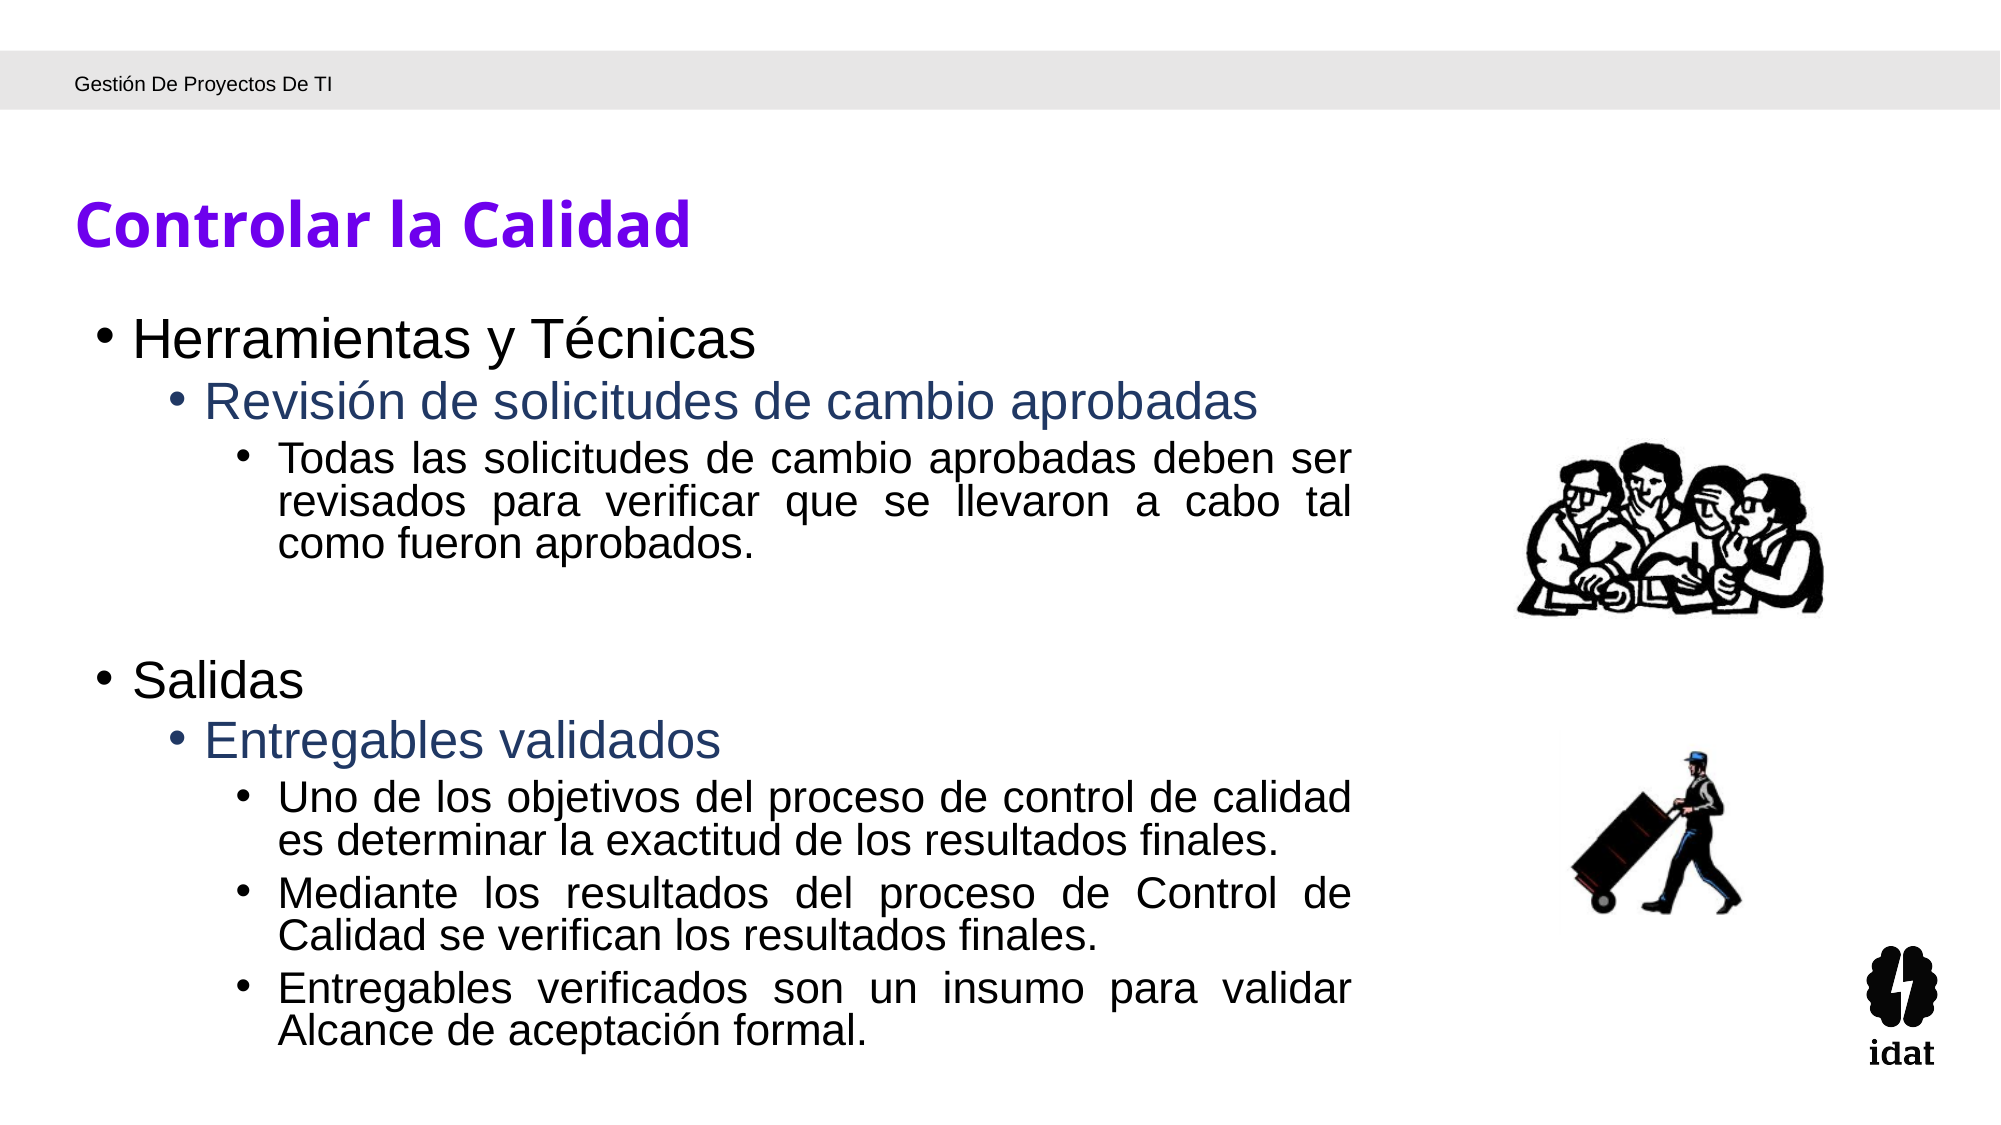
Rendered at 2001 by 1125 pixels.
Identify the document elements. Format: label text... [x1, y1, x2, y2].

list Controlar la Calidad [74, 194, 973, 274]
picture [1559, 730, 1753, 935]
list Gestión De Proyectos De TI [74, 58, 690, 106]
picture [1504, 438, 1826, 620]
text_box Herramientas y Técnicas Revisión de solicitudes de cambio aprobadas Todas las solicitudes de cambio aprobadas deben ser revisados ​​para verificar que se llevaron a cabo tal como fueron aprobados. Salidas Entregables validados Uno de los objetivos del proceso de control de calidad es determinar la exactitud de los resultados finales. Mediante los resultados del proceso de Control de Calidad se verifican los resultados finales. Entregables verificados son un insumo para validar Alcance de aceptación formal. [80, 307, 1369, 1092]
picture [1866, 946, 1938, 1065]
